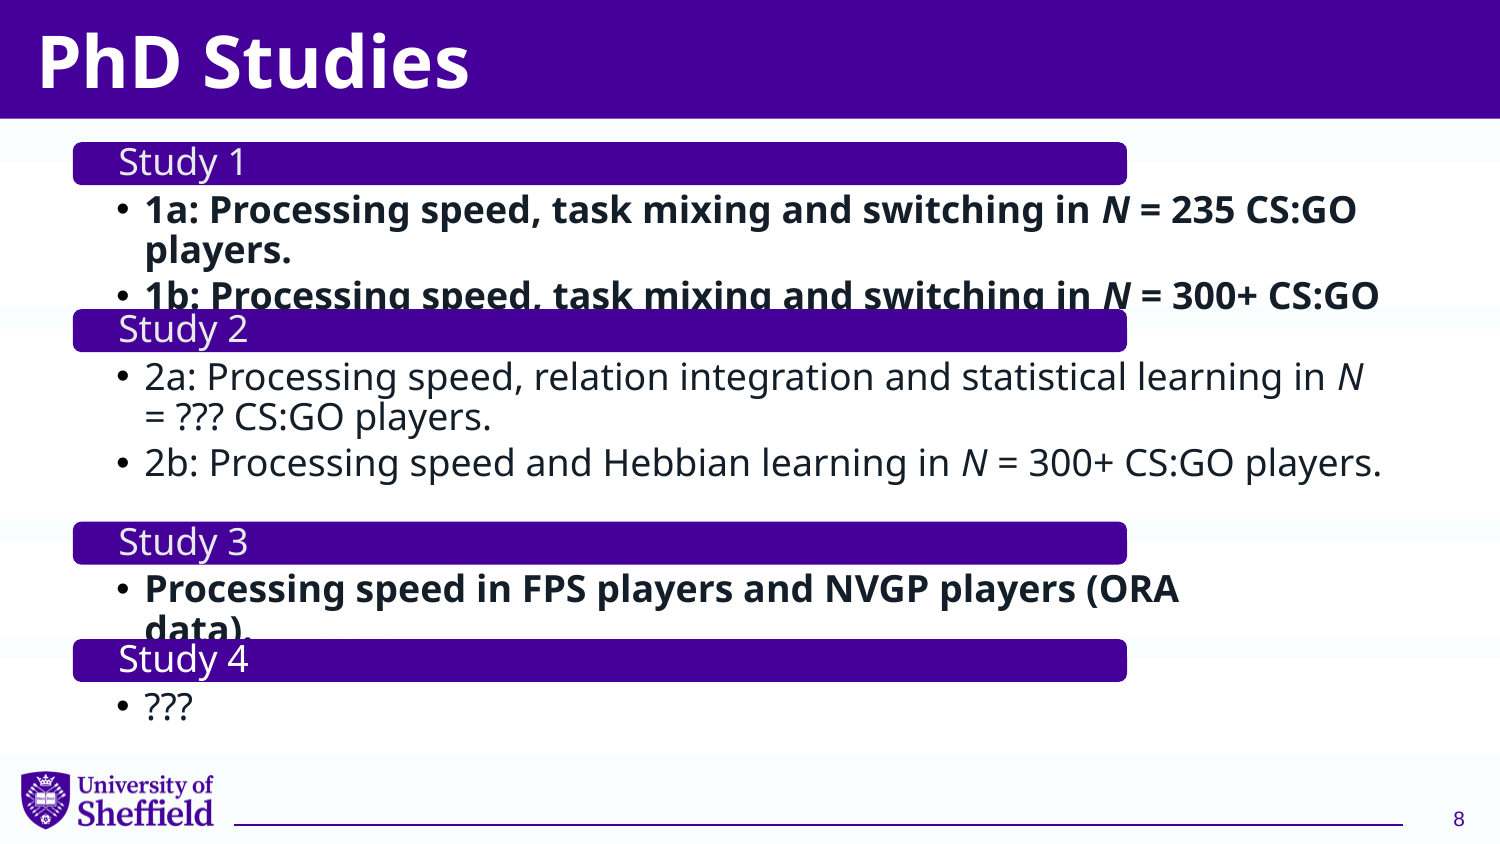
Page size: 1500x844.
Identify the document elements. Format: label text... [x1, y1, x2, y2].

slide_number 8 [1402, 786, 1480, 844]
picture [21, 771, 214, 830]
title PhD Studies [21, 12, 1366, 107]
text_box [0, 130, 1500, 766]
